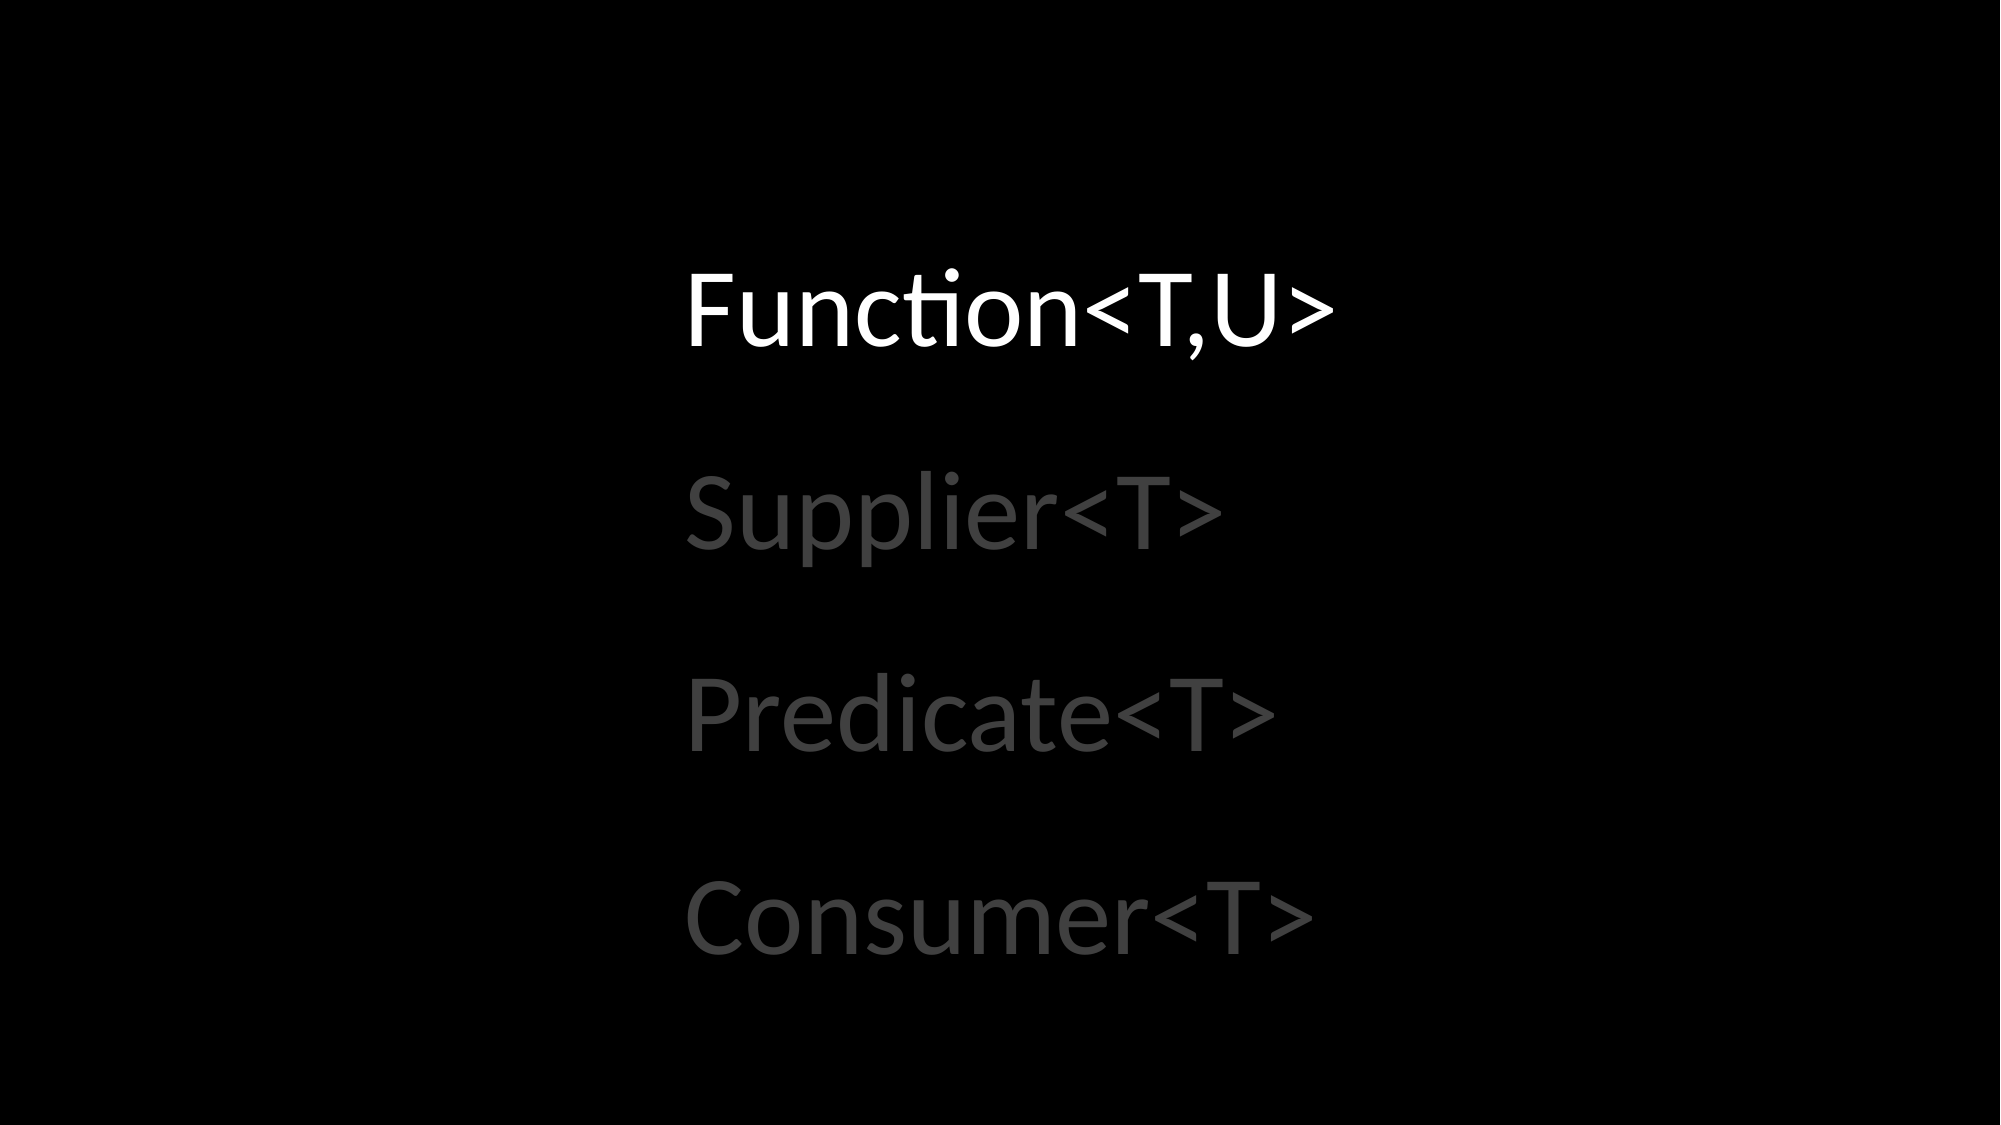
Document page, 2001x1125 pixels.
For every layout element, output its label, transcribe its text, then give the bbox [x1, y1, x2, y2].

text_box Function<T,U> Supplier<T> Predicate<T> Consumer<T> [670, 159, 1413, 985]
